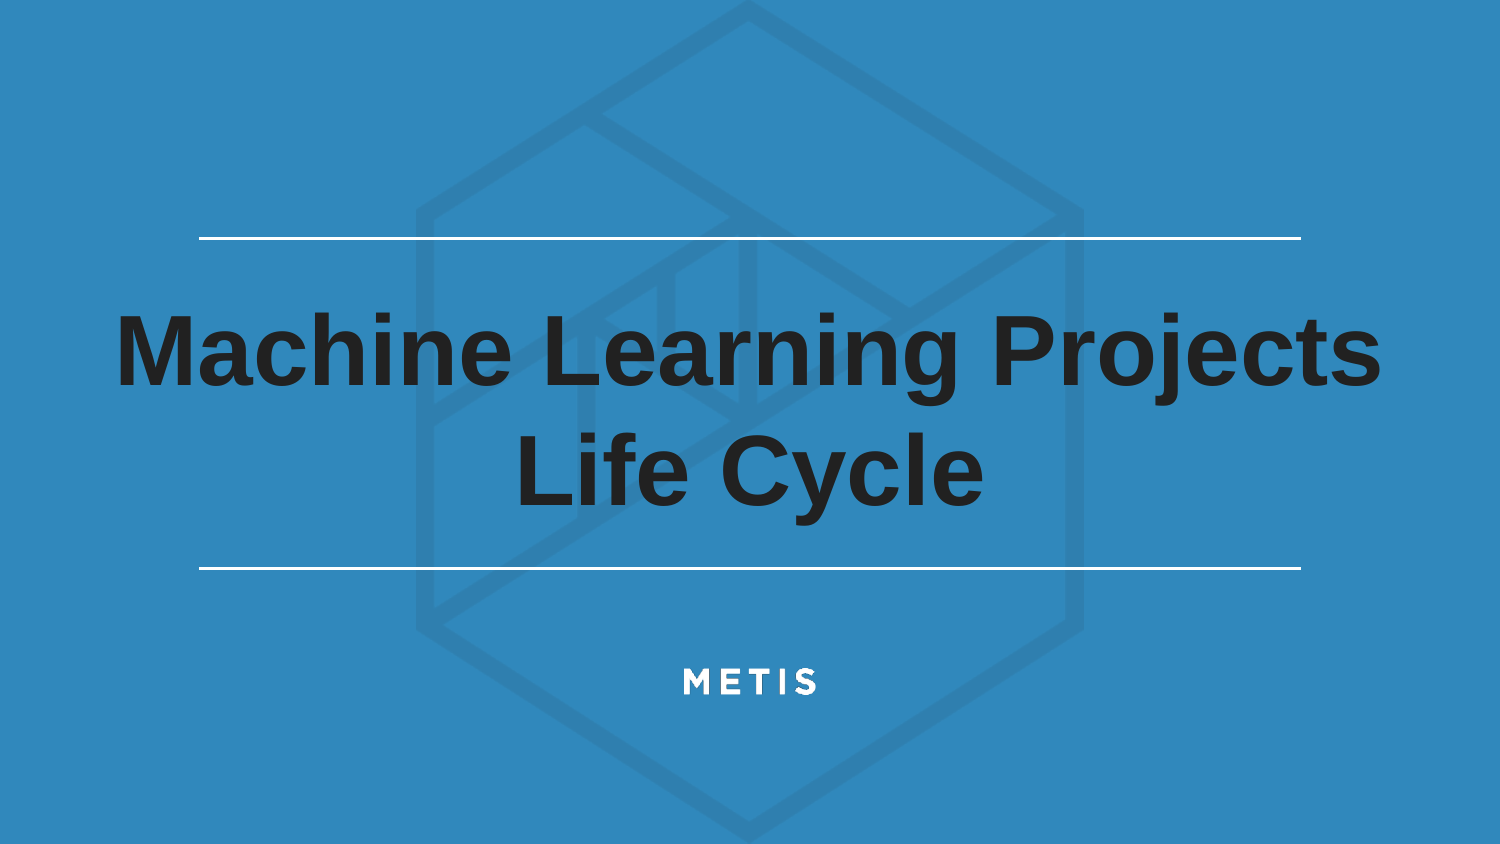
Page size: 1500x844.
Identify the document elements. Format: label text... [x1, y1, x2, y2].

title Machine Learning Projects Life Cycle [50, 270, 1450, 542]
picture [683, 667, 816, 695]
